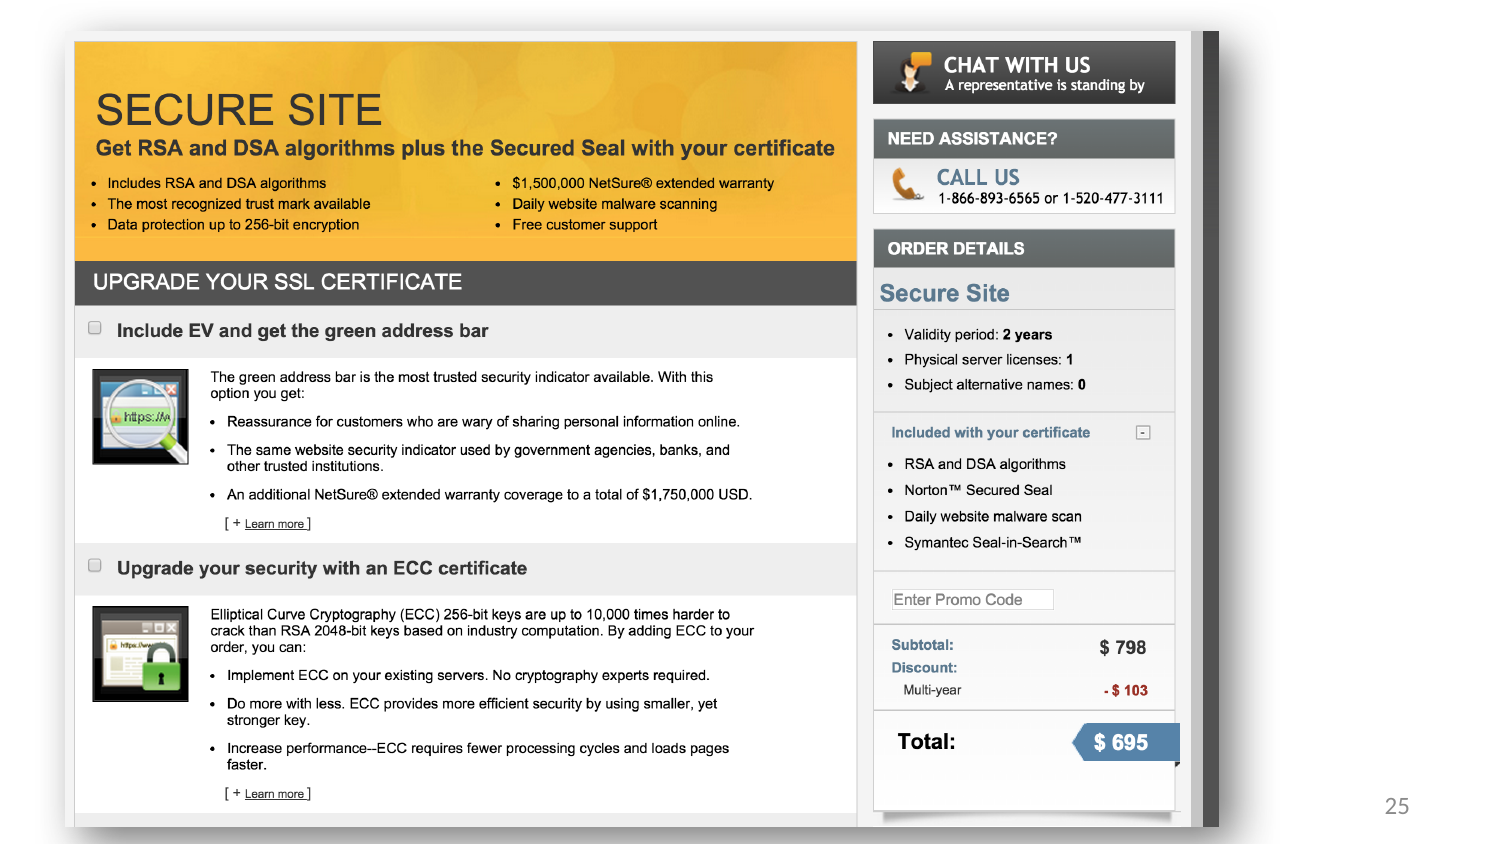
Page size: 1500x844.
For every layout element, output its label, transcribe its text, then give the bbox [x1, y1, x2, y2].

slide_number 24 [1265, 782, 1425, 827]
picture [65, 30, 1219, 828]
